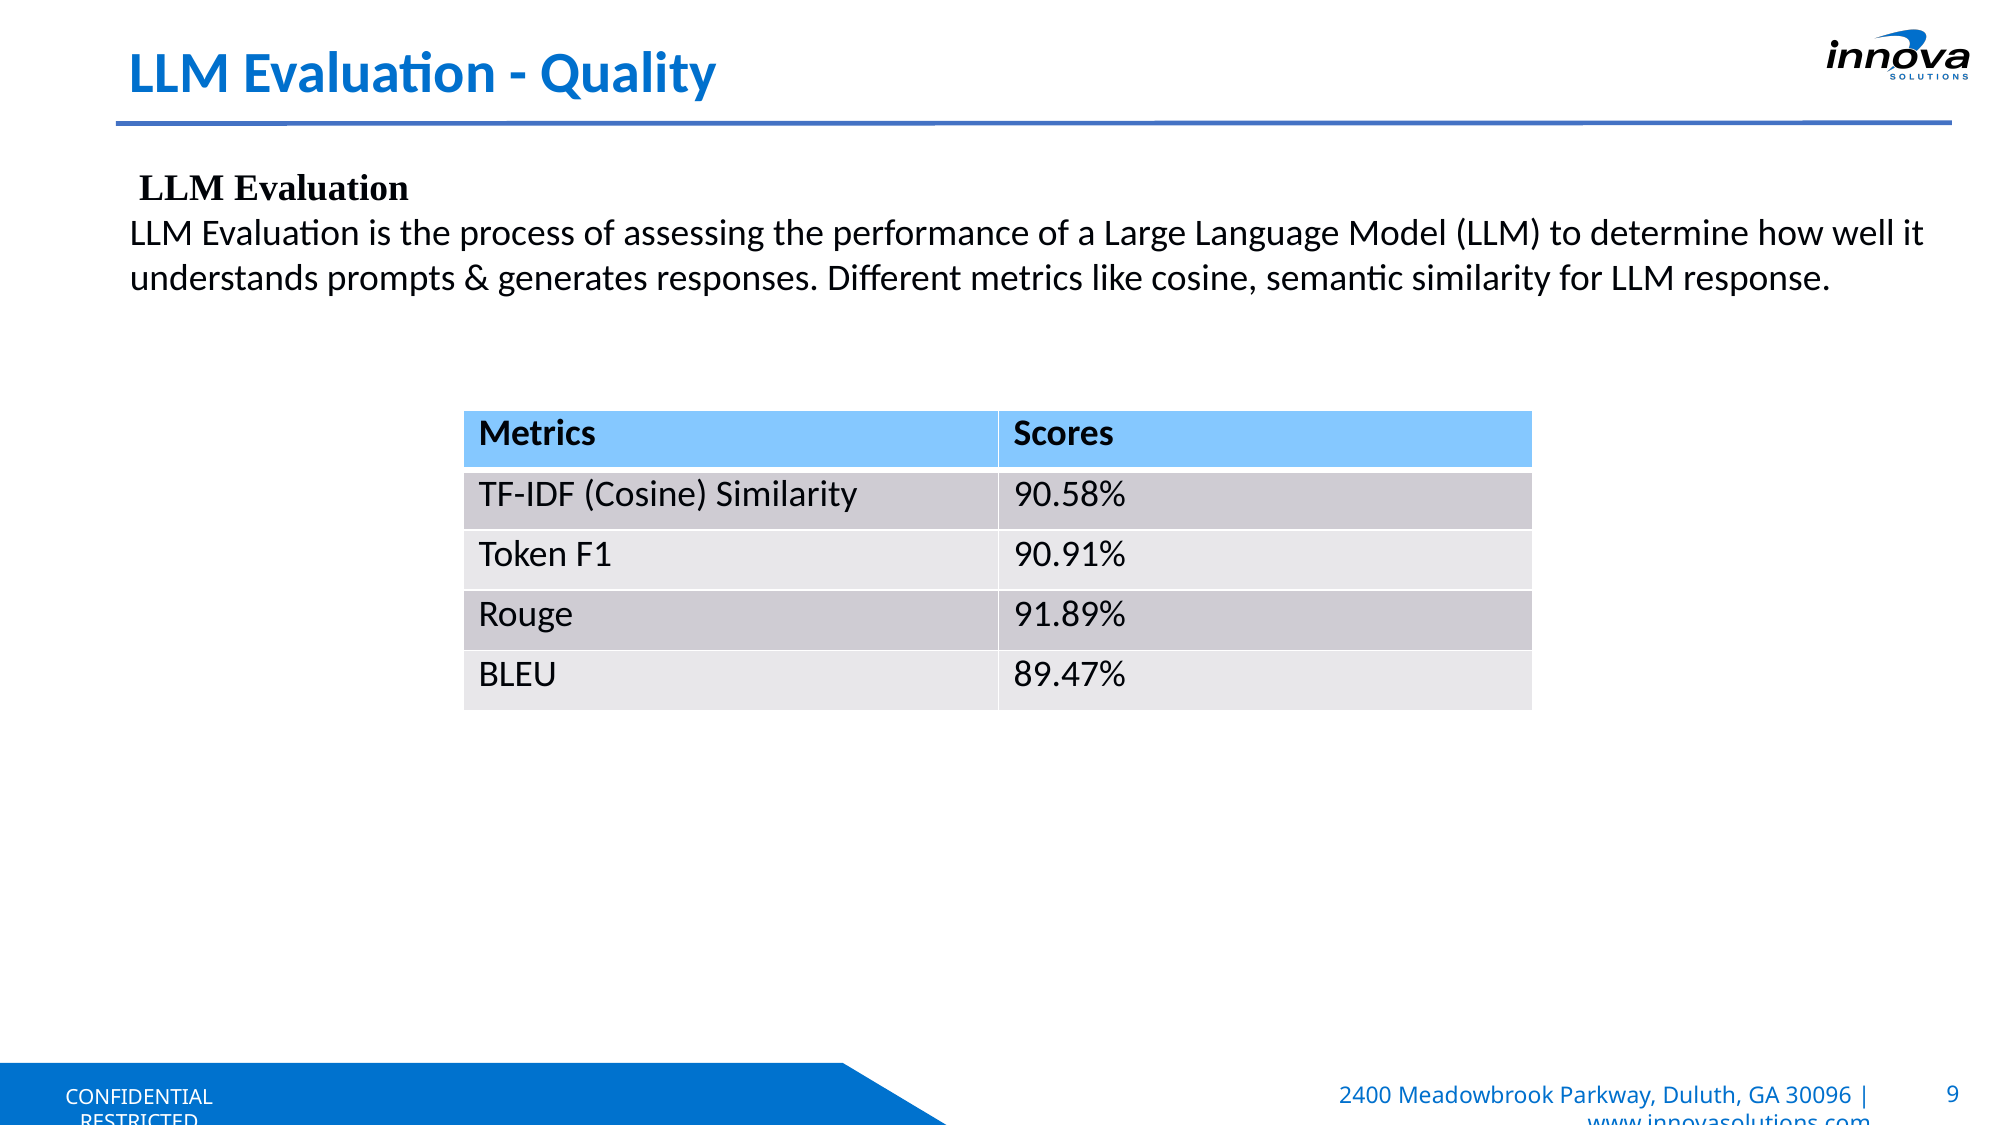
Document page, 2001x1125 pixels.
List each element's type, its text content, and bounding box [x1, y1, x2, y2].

table_cell BLEU [464, 651, 998, 710]
table_cell Token F1 [464, 531, 998, 589]
picture [1821, 24, 1975, 85]
table_header Metrics [464, 411, 998, 467]
table_cell Rouge [464, 591, 998, 650]
table_header Scores [999, 411, 1532, 467]
text_box LLM Evaluation - Quality [114, 27, 1226, 113]
table_cell 90.91% [999, 531, 1532, 589]
table_cell 90.58% [999, 473, 1532, 529]
table_cell TF-IDF (Cosine) Similarity [464, 473, 998, 529]
text_box LLM Evaluation LLM Evaluation is the process of assessing the performance of a Large Language Model (LLM) to determine how well it understands prompts & generates responses. Different metrics like cosine, semantic similarity for LLM response. [114, 155, 2000, 305]
table_cell 89.47% [999, 651, 1532, 710]
table_cell 91.89% [999, 591, 1532, 650]
